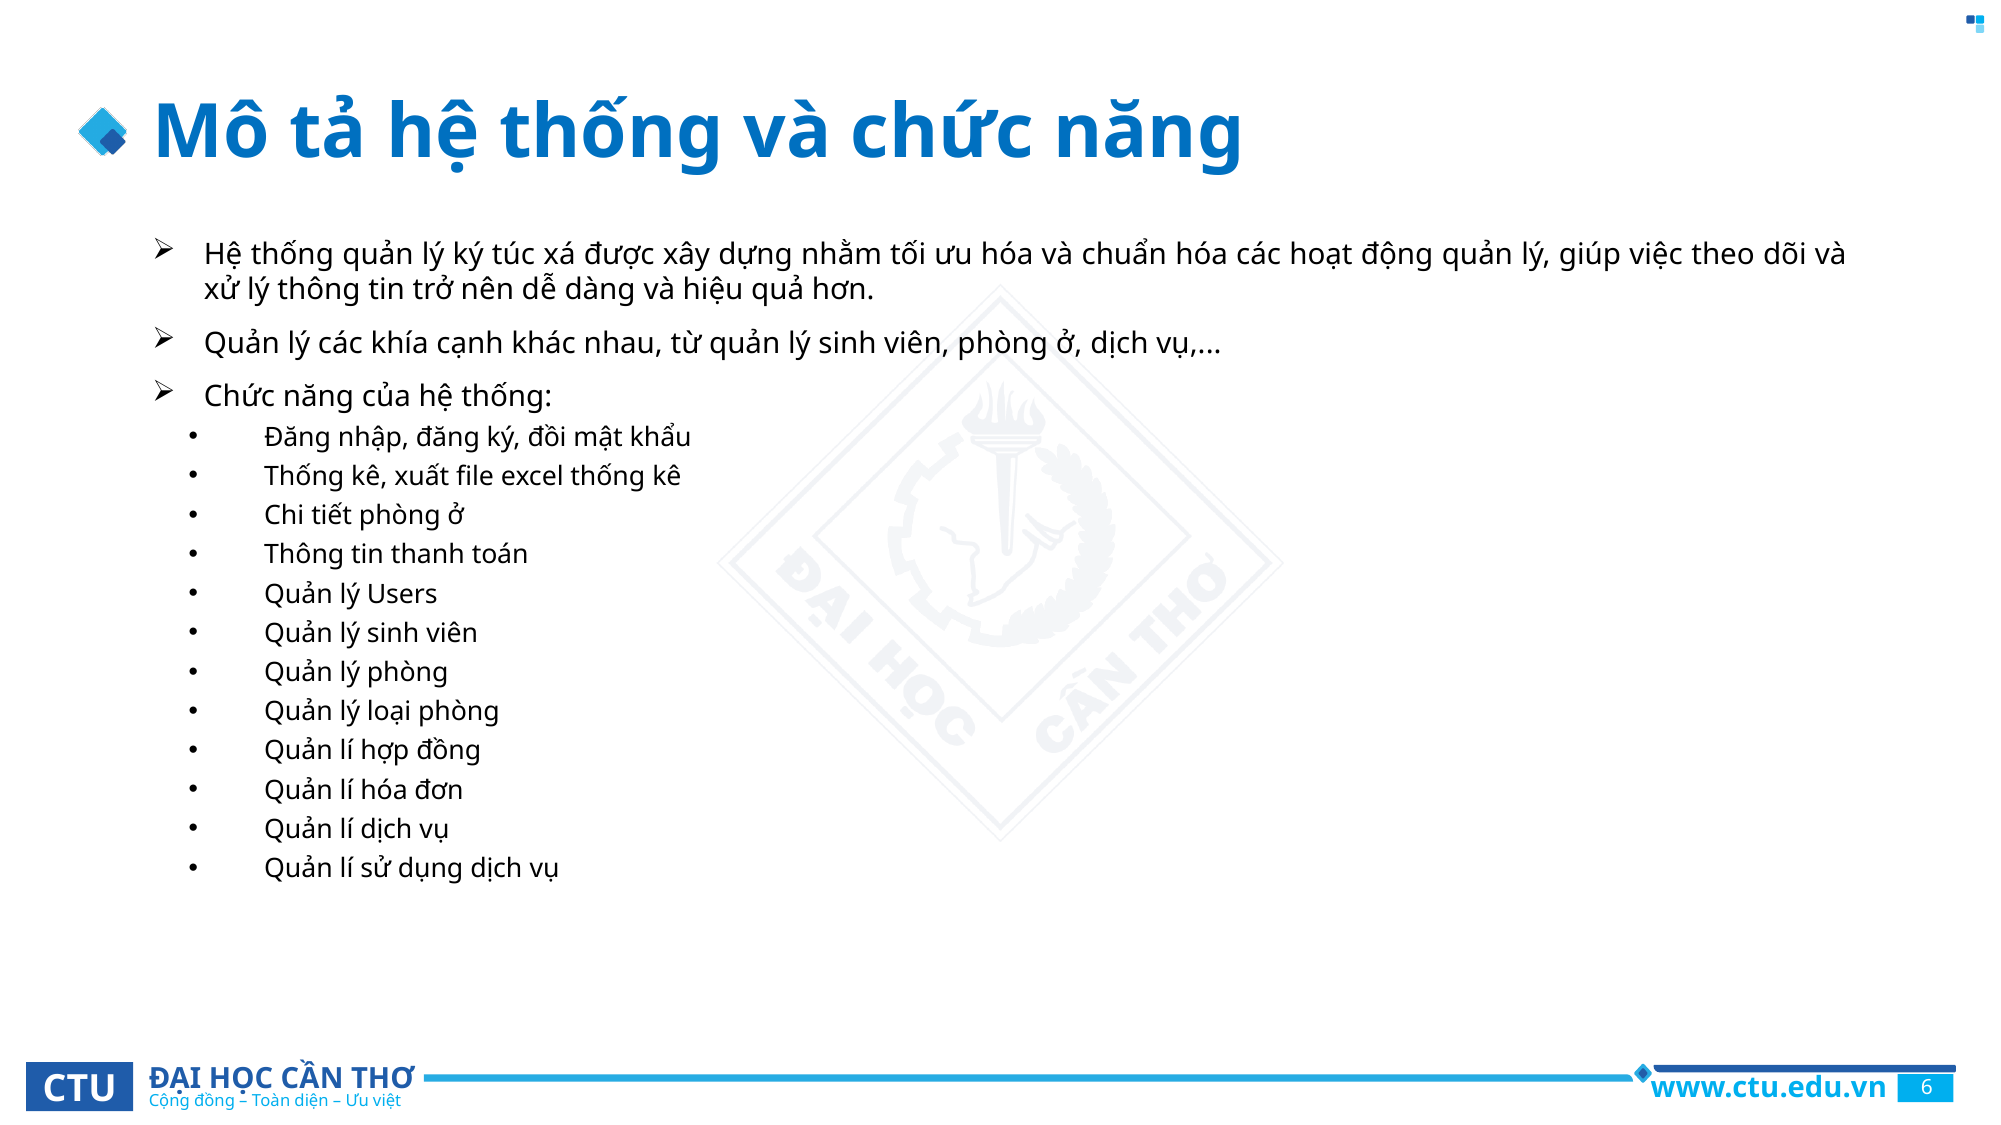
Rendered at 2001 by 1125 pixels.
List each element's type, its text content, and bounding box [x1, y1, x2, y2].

title Mô tả hệ thống và chức năng [137, 24, 1863, 227]
picture [78, 107, 127, 156]
list Hệ thống quản lý ký túc xá được xây dựng nhằm tối ưu hóa và chuẩn hóa các hoạt động quản lý, giúp việc theo dõi và xử lý thông tin trở nên dễ dàng và hiệu quả hơn. Quản lý các khía cạnh khác nhau, từ quản lý sinh viên, phòng ở, dịch vụ,... Chức năng của hệ thống: Đăng nhập, đăng ký, đồi mật khẩu Thống kê, xuất file excel thống kê Chi tiết phòng ở Thông tin thanh toán Quản lý Users Quản lý sinh viên Quản lý phòng Quản lý loại phòng Quản lí hợp đồng Quản lí hóa đơn Quản lí dịch vụ Quản lí sử dụng dịch vụ [137, 227, 1863, 898]
